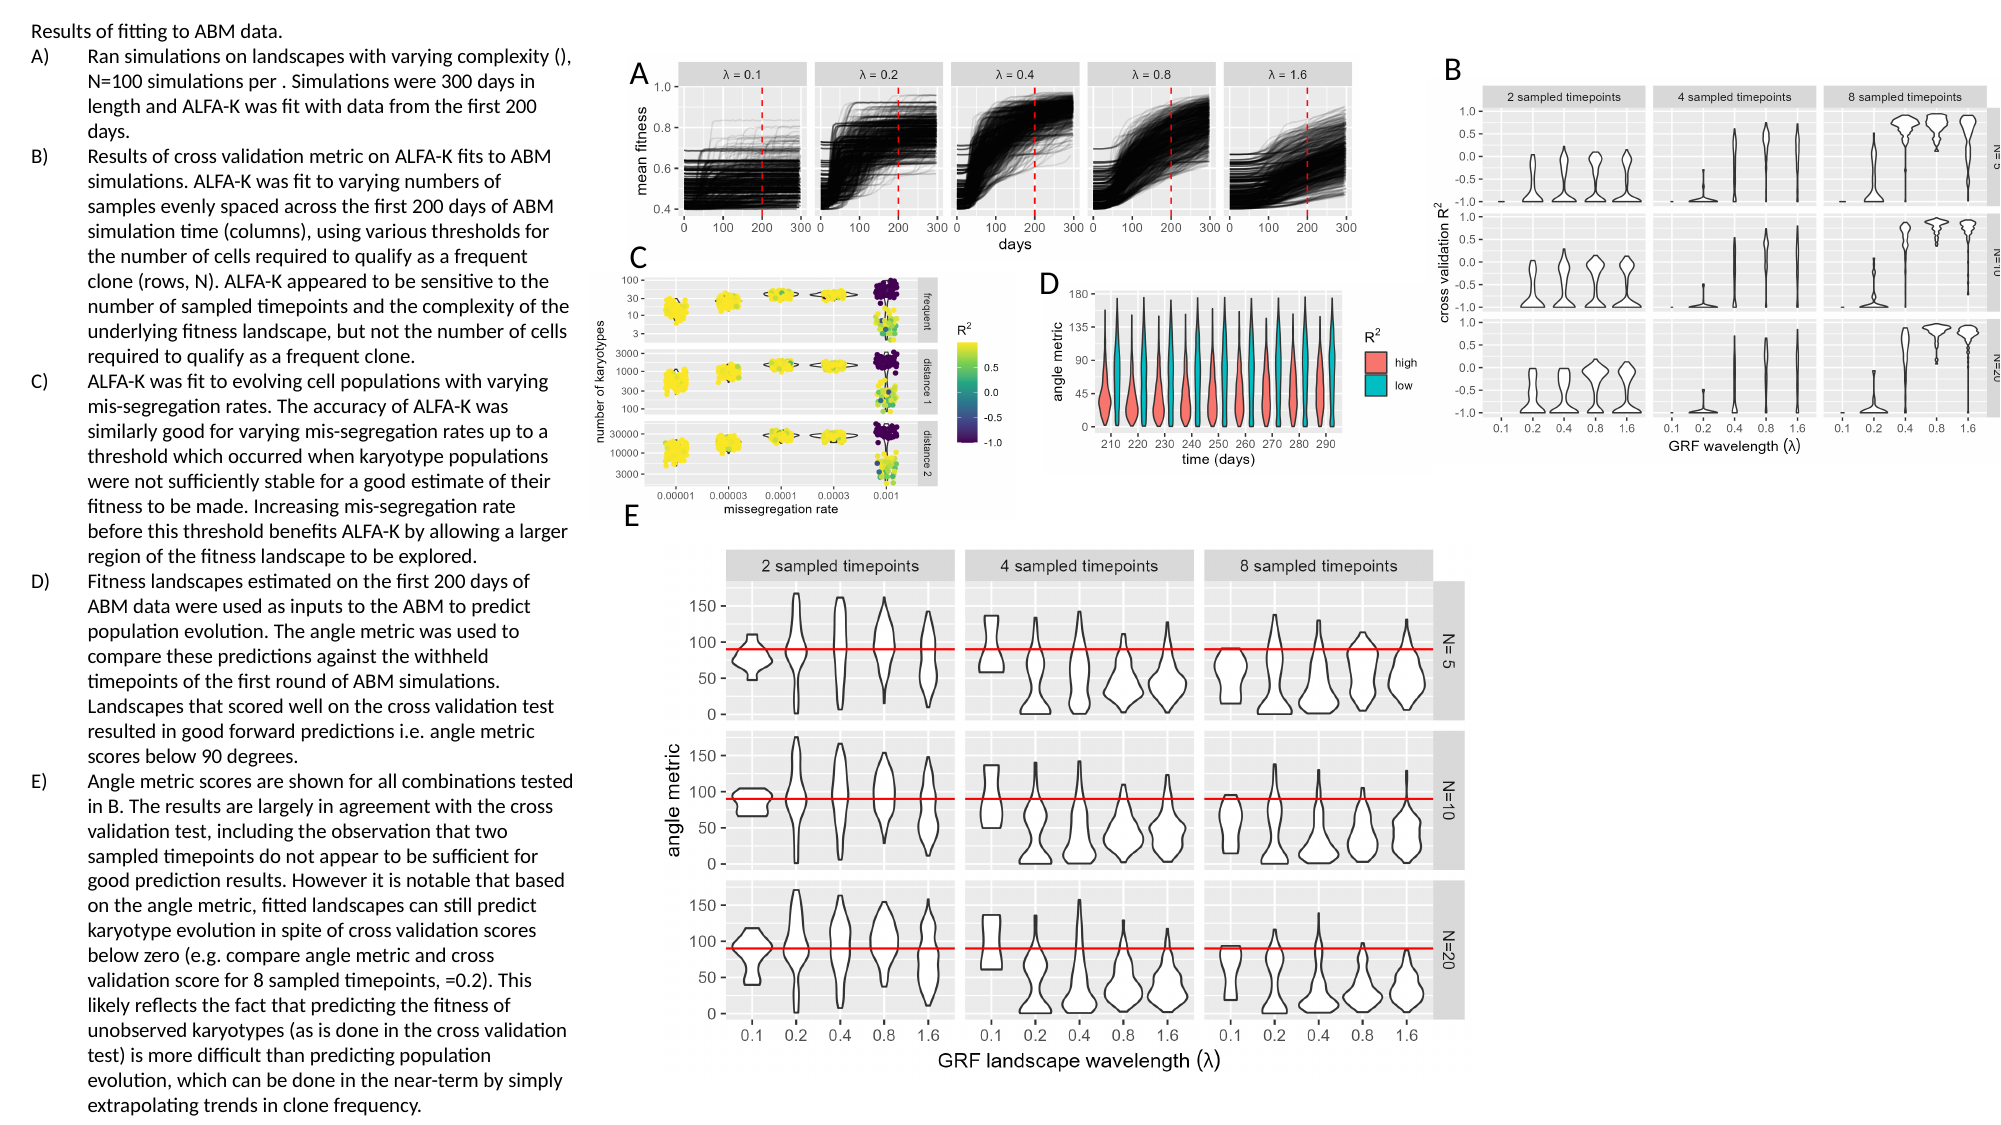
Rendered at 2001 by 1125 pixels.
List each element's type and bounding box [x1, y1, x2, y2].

text_box [16, 10, 2000, 1125]
picture [654, 539, 1475, 1086]
